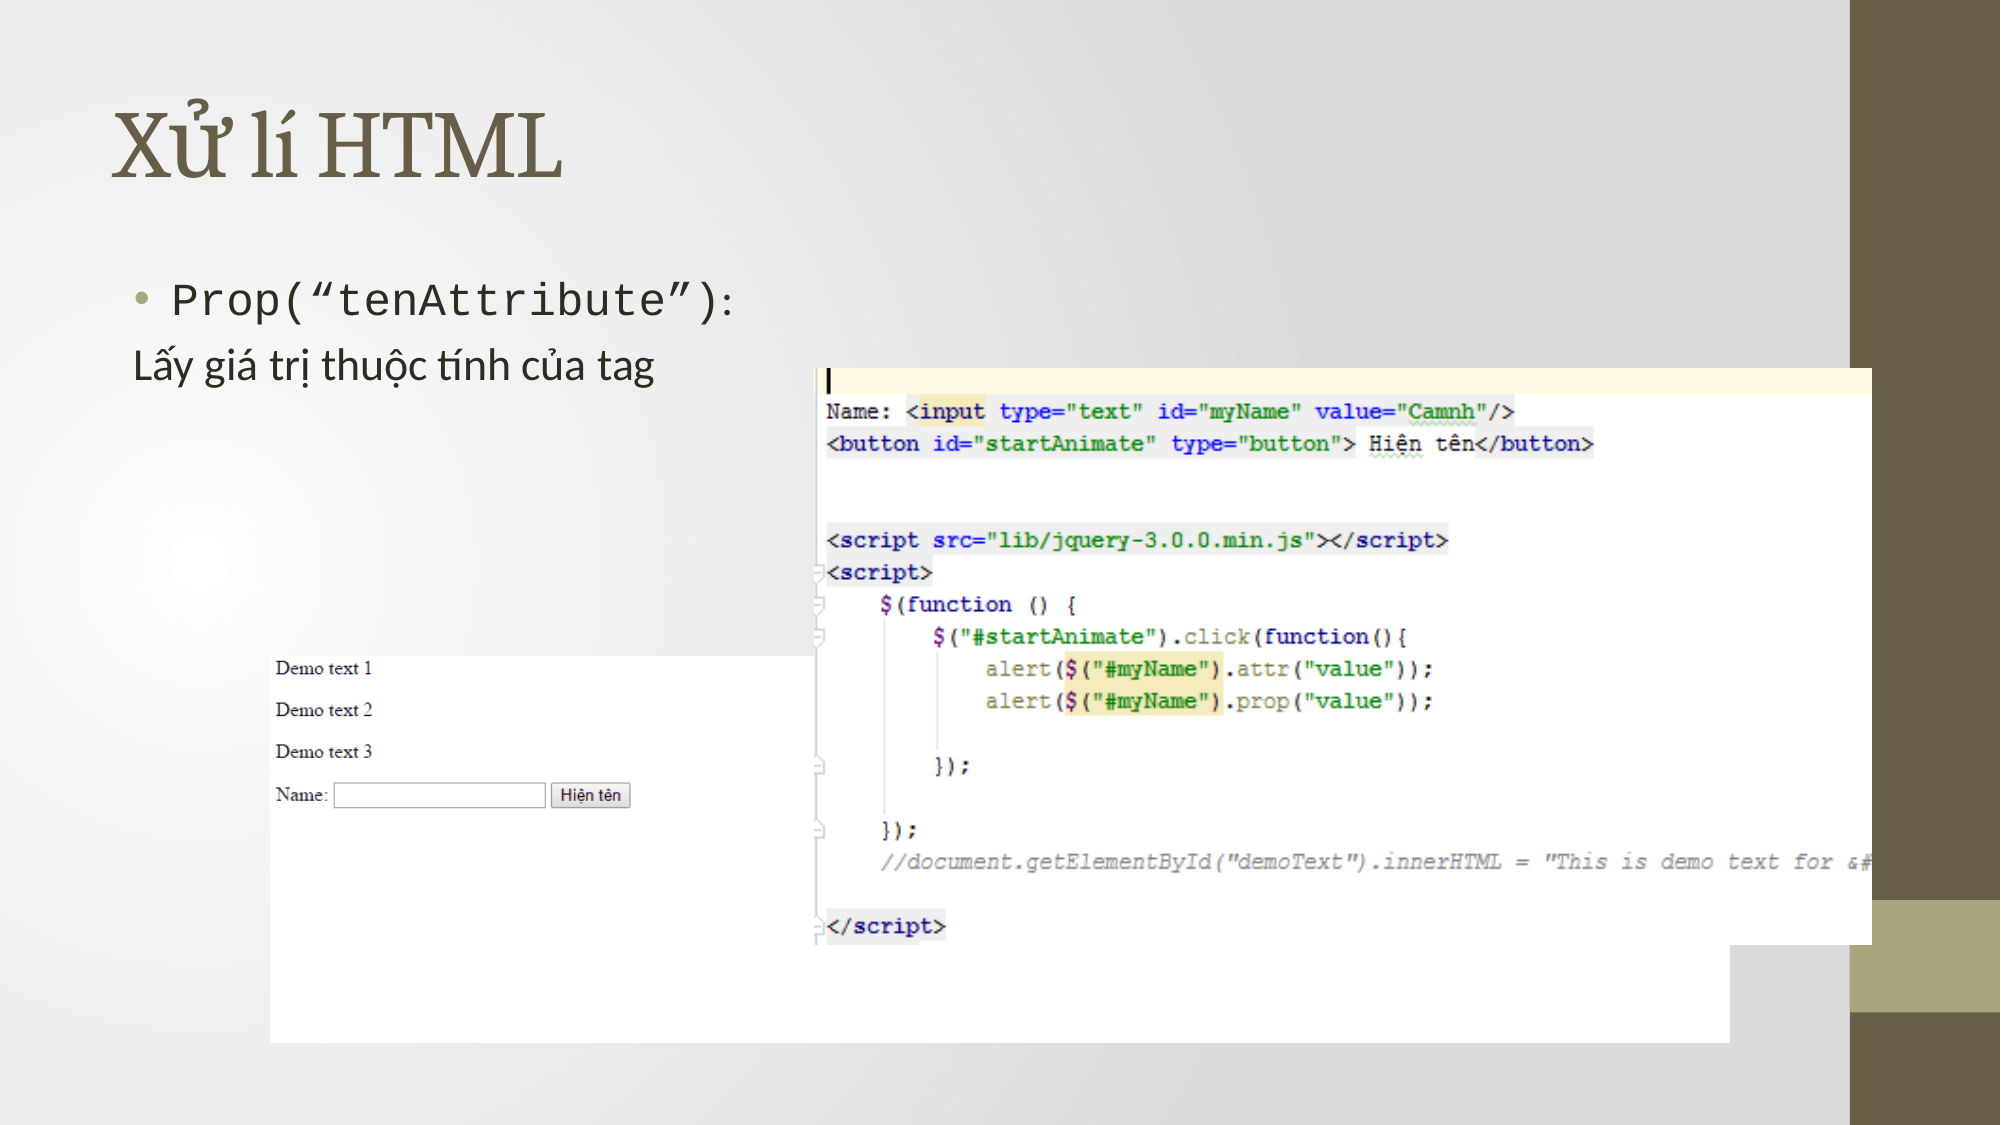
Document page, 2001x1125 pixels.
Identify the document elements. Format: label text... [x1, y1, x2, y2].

picture [269, 367, 1873, 1043]
list Prop(“tenAttribute”): Lấy giá trị thuộc tính của tag [99, 262, 1767, 1050]
title Xử lí HTML [99, 45, 1767, 233]
